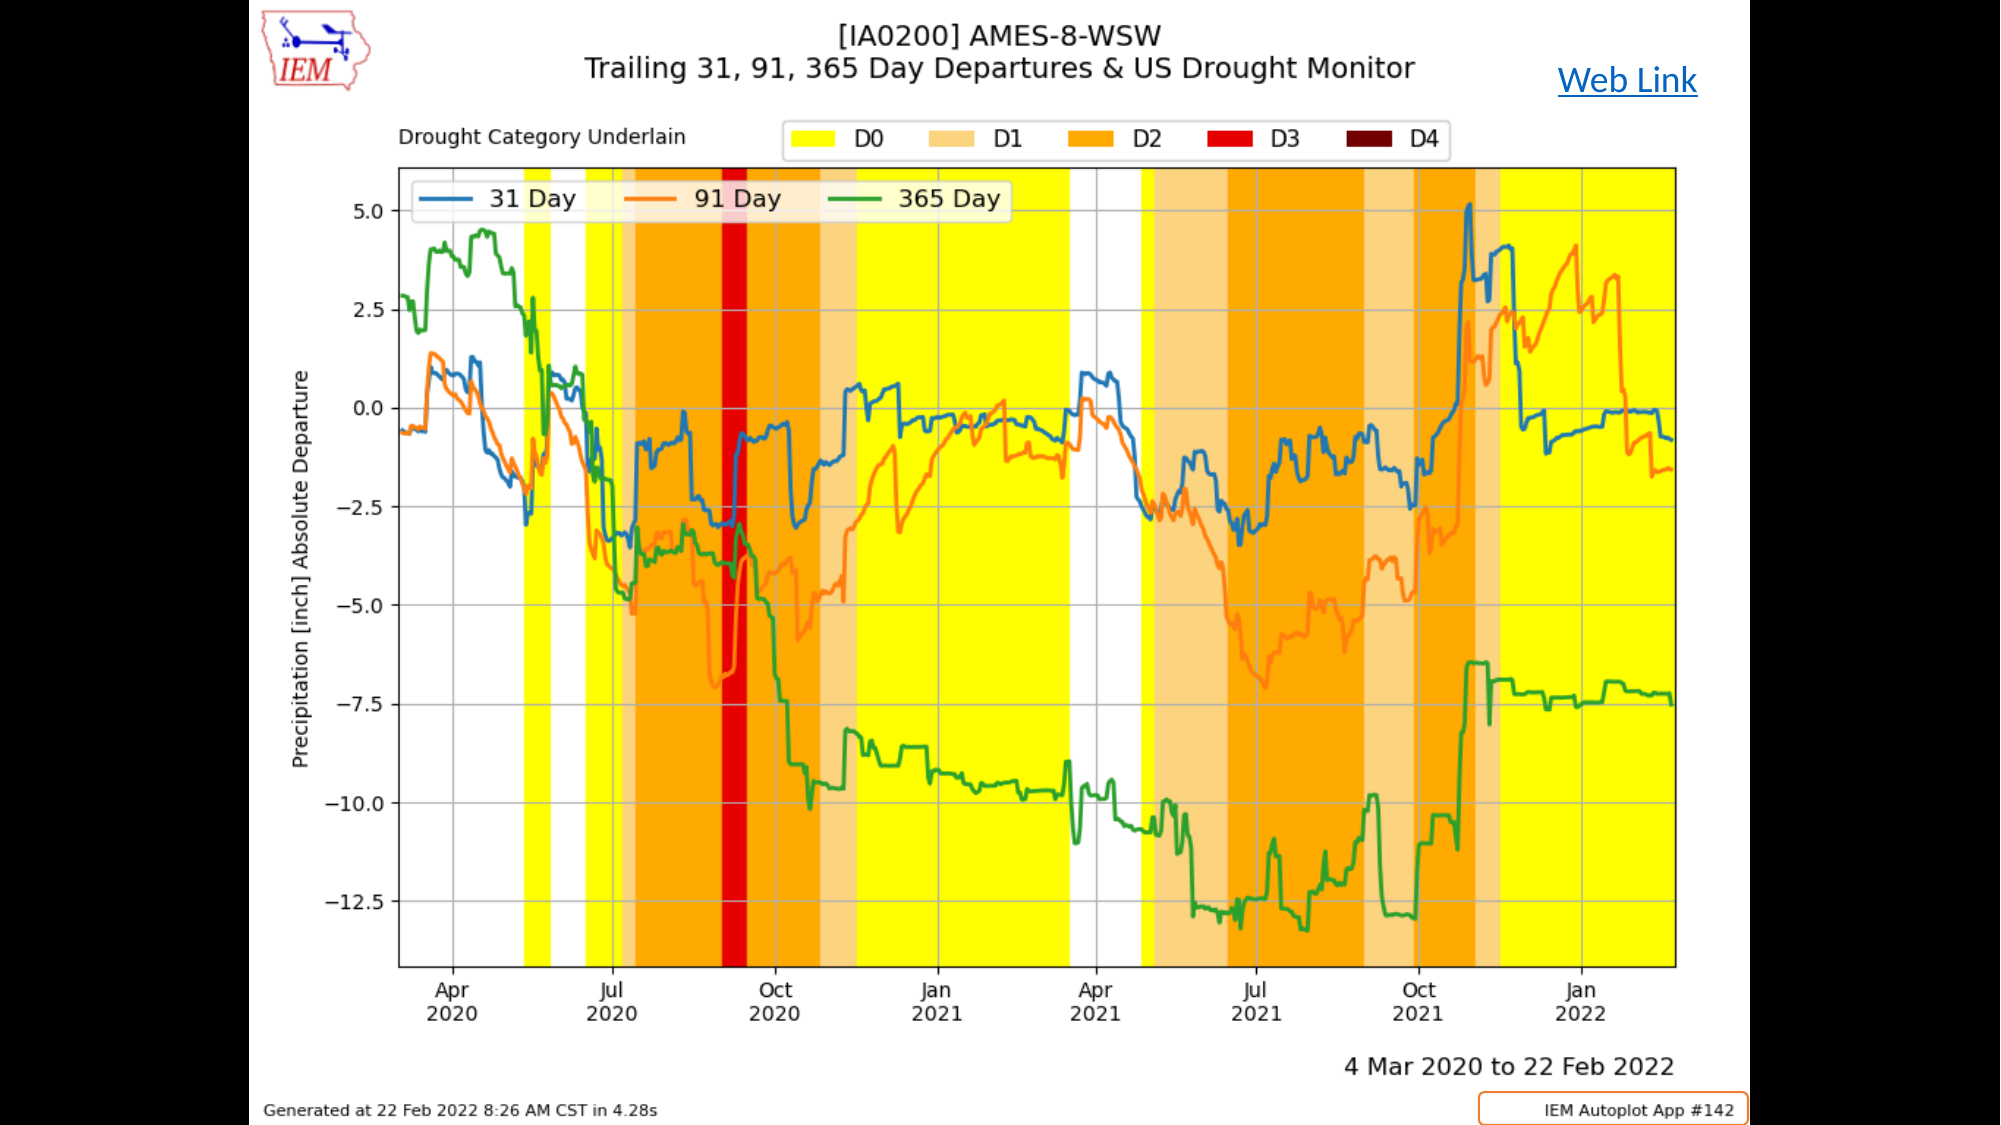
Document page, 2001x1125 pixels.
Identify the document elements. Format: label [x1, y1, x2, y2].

picture [249, 0, 1750, 1125]
